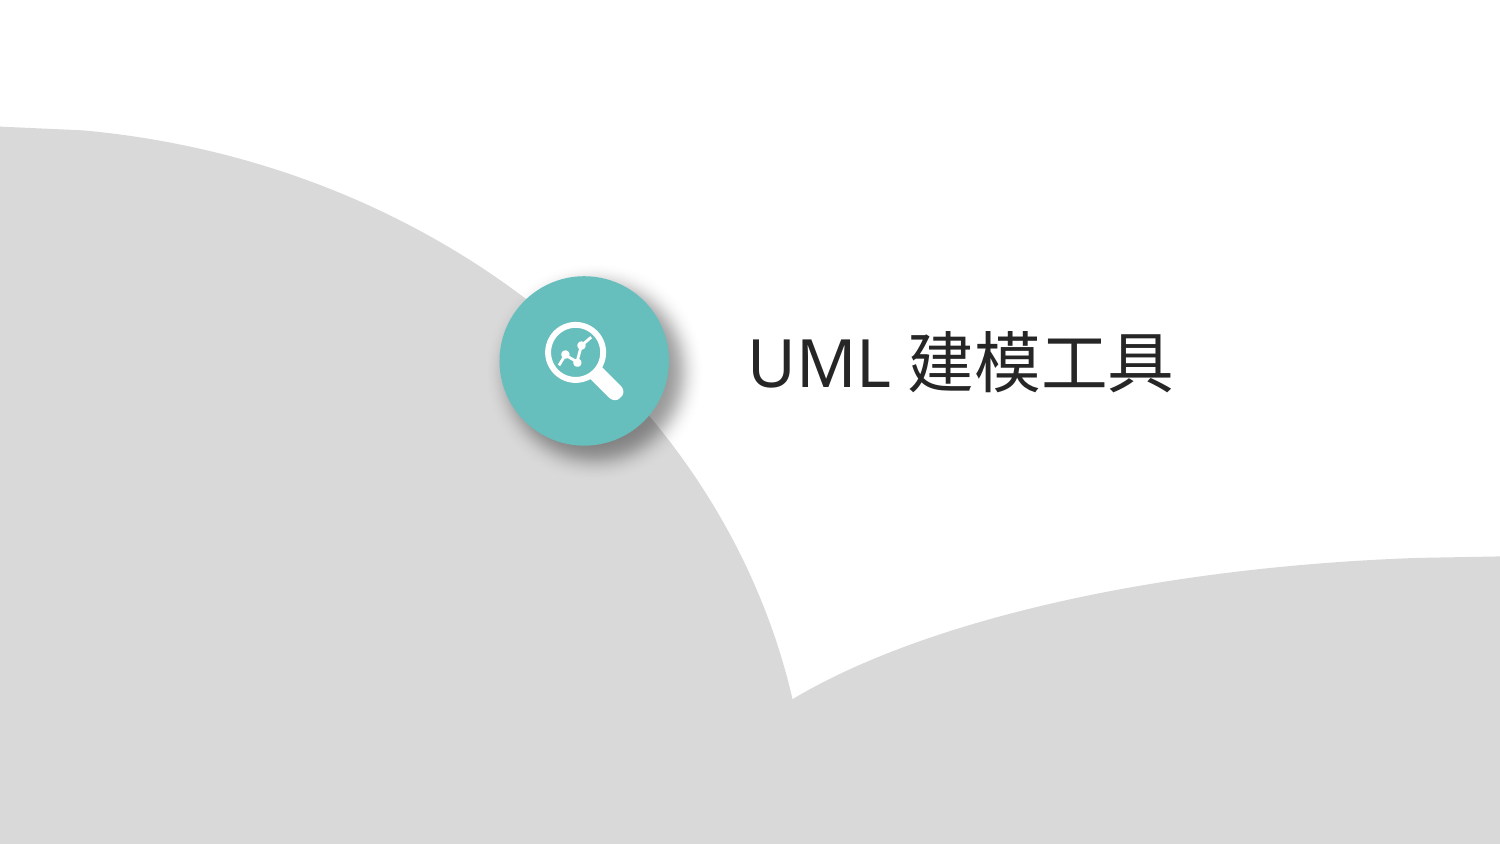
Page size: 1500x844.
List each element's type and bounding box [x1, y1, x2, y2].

text_box [499, 275, 670, 446]
text_box [0, 126, 1500, 844]
